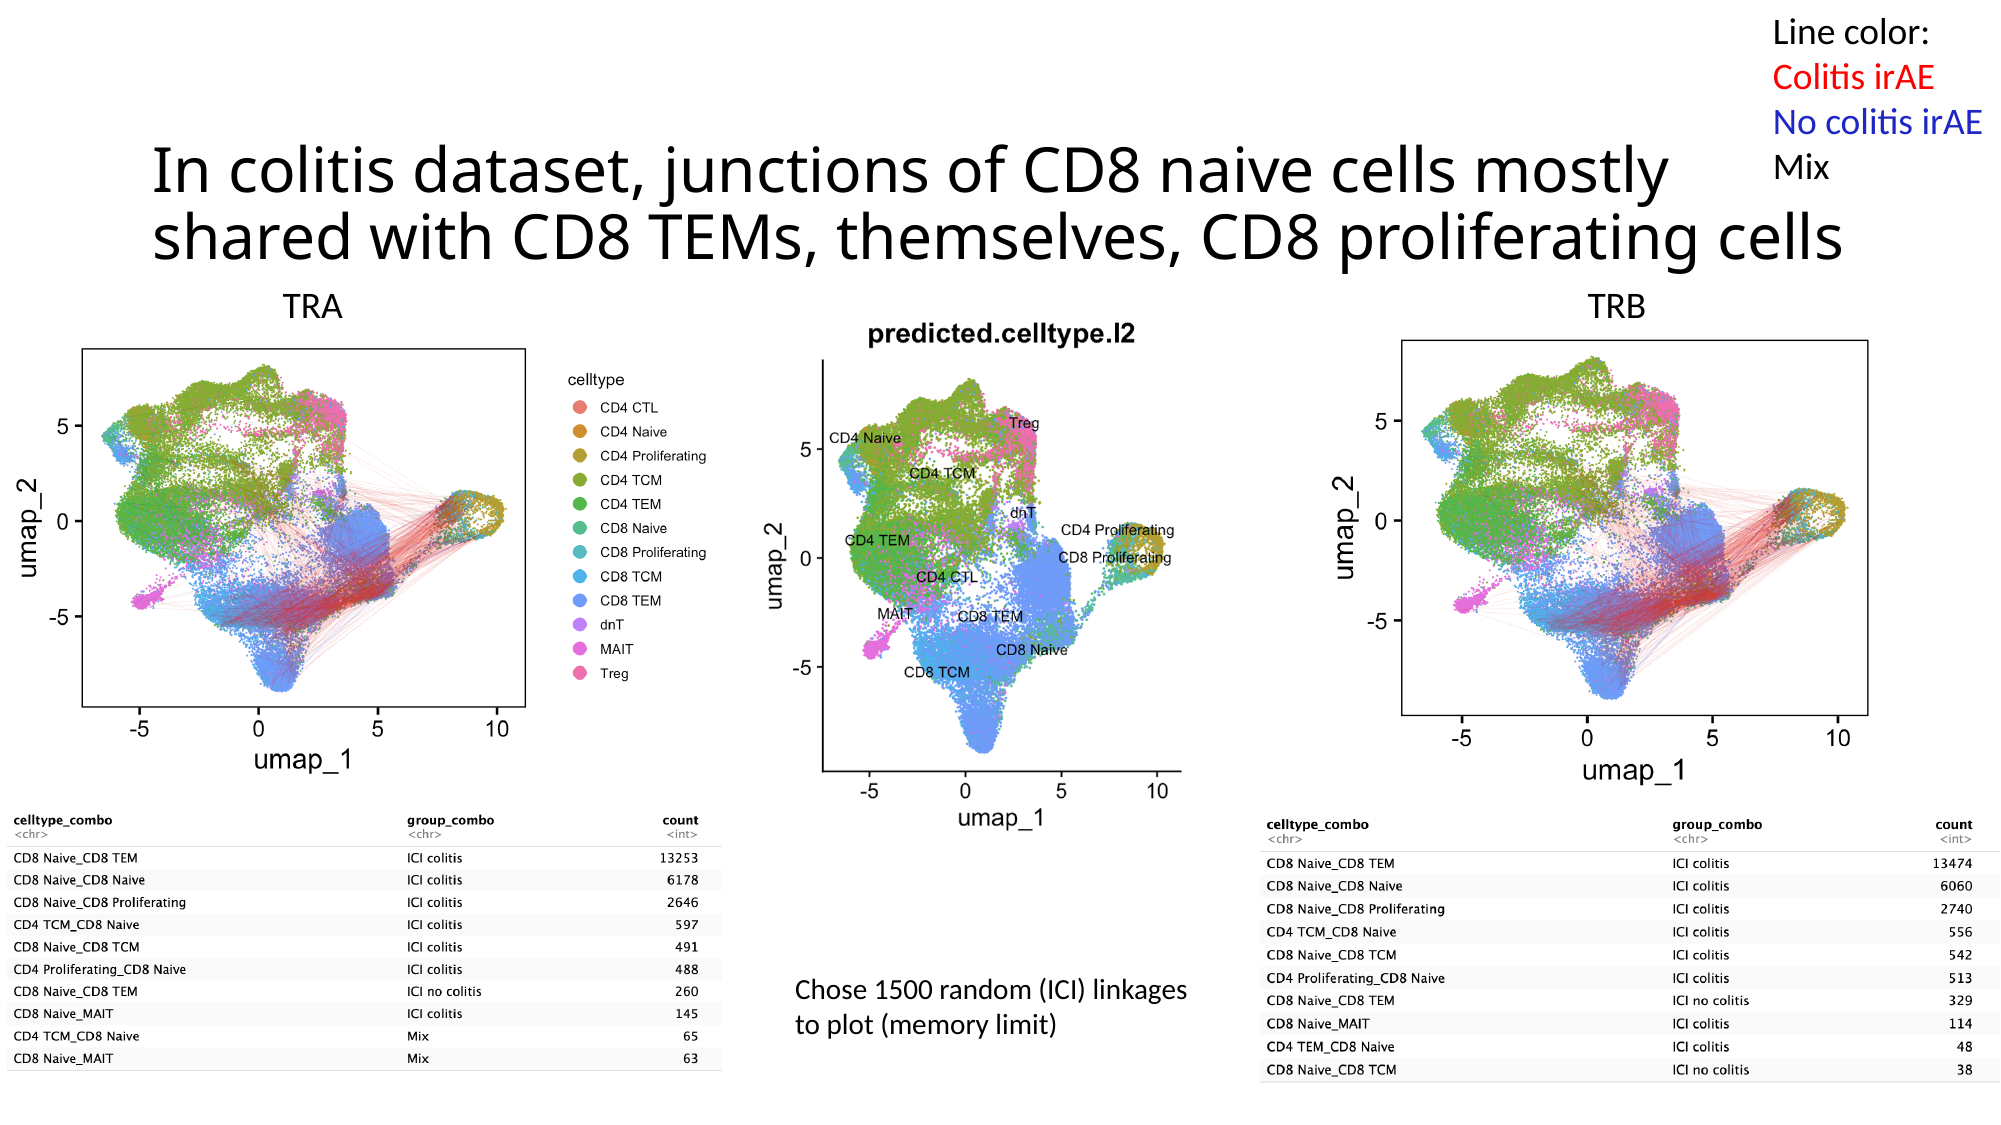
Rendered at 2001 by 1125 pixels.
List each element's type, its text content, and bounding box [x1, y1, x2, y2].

text_box Line color: Colitis irAE No colitis irAE Mix [1758, 0, 1999, 195]
title In colitis dataset, junctions of CD8 naive cells mostly shared with CD8 TEMs, themselves, CD8 proliferating cells [137, 97, 1863, 315]
text_box TRB [1572, 273, 1664, 327]
text_box Chose 1500 random (ICI) linkages to plot (memory limit) [780, 962, 1203, 1048]
picture [1316, 327, 1881, 798]
text_box TRA [267, 273, 359, 331]
picture [1253, 810, 2000, 1095]
picture [0, 805, 722, 1081]
picture [753, 303, 1206, 843]
picture [4, 331, 726, 787]
